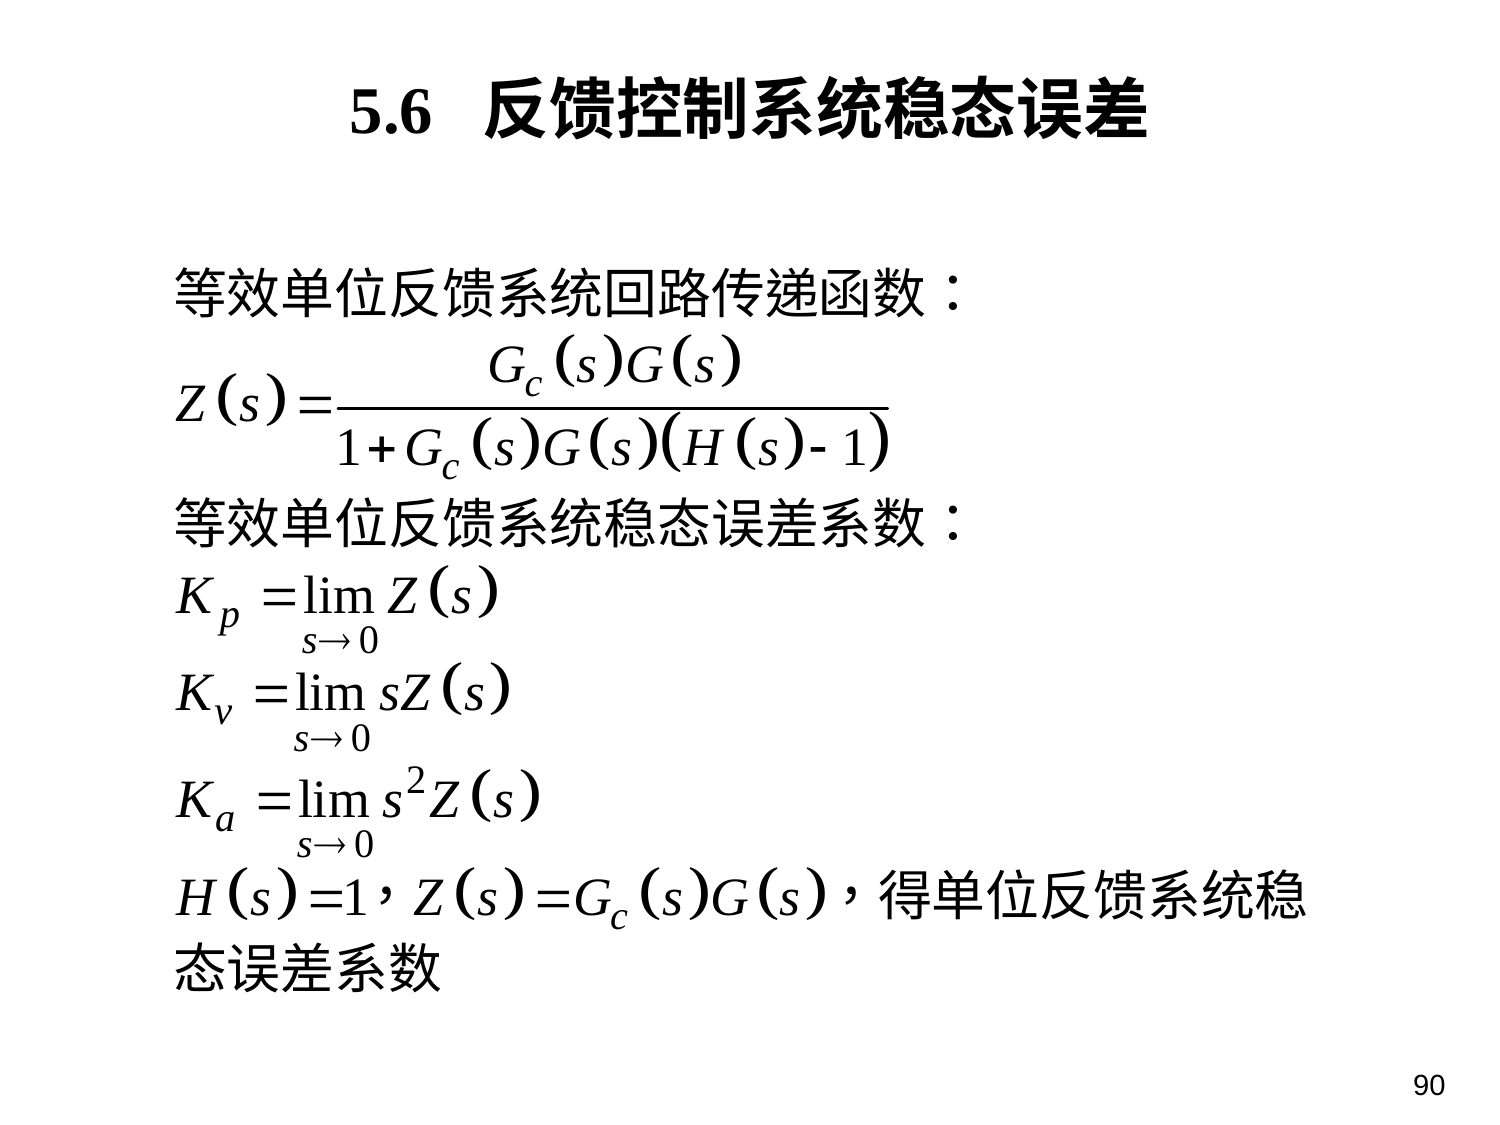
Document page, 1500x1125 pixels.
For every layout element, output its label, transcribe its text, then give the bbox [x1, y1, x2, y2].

text_box 5.6 反馈控制系统稳态误差 [74, 59, 1425, 155]
text_box 90 [1376, 1058, 1461, 1105]
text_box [166, 258, 1316, 1005]
